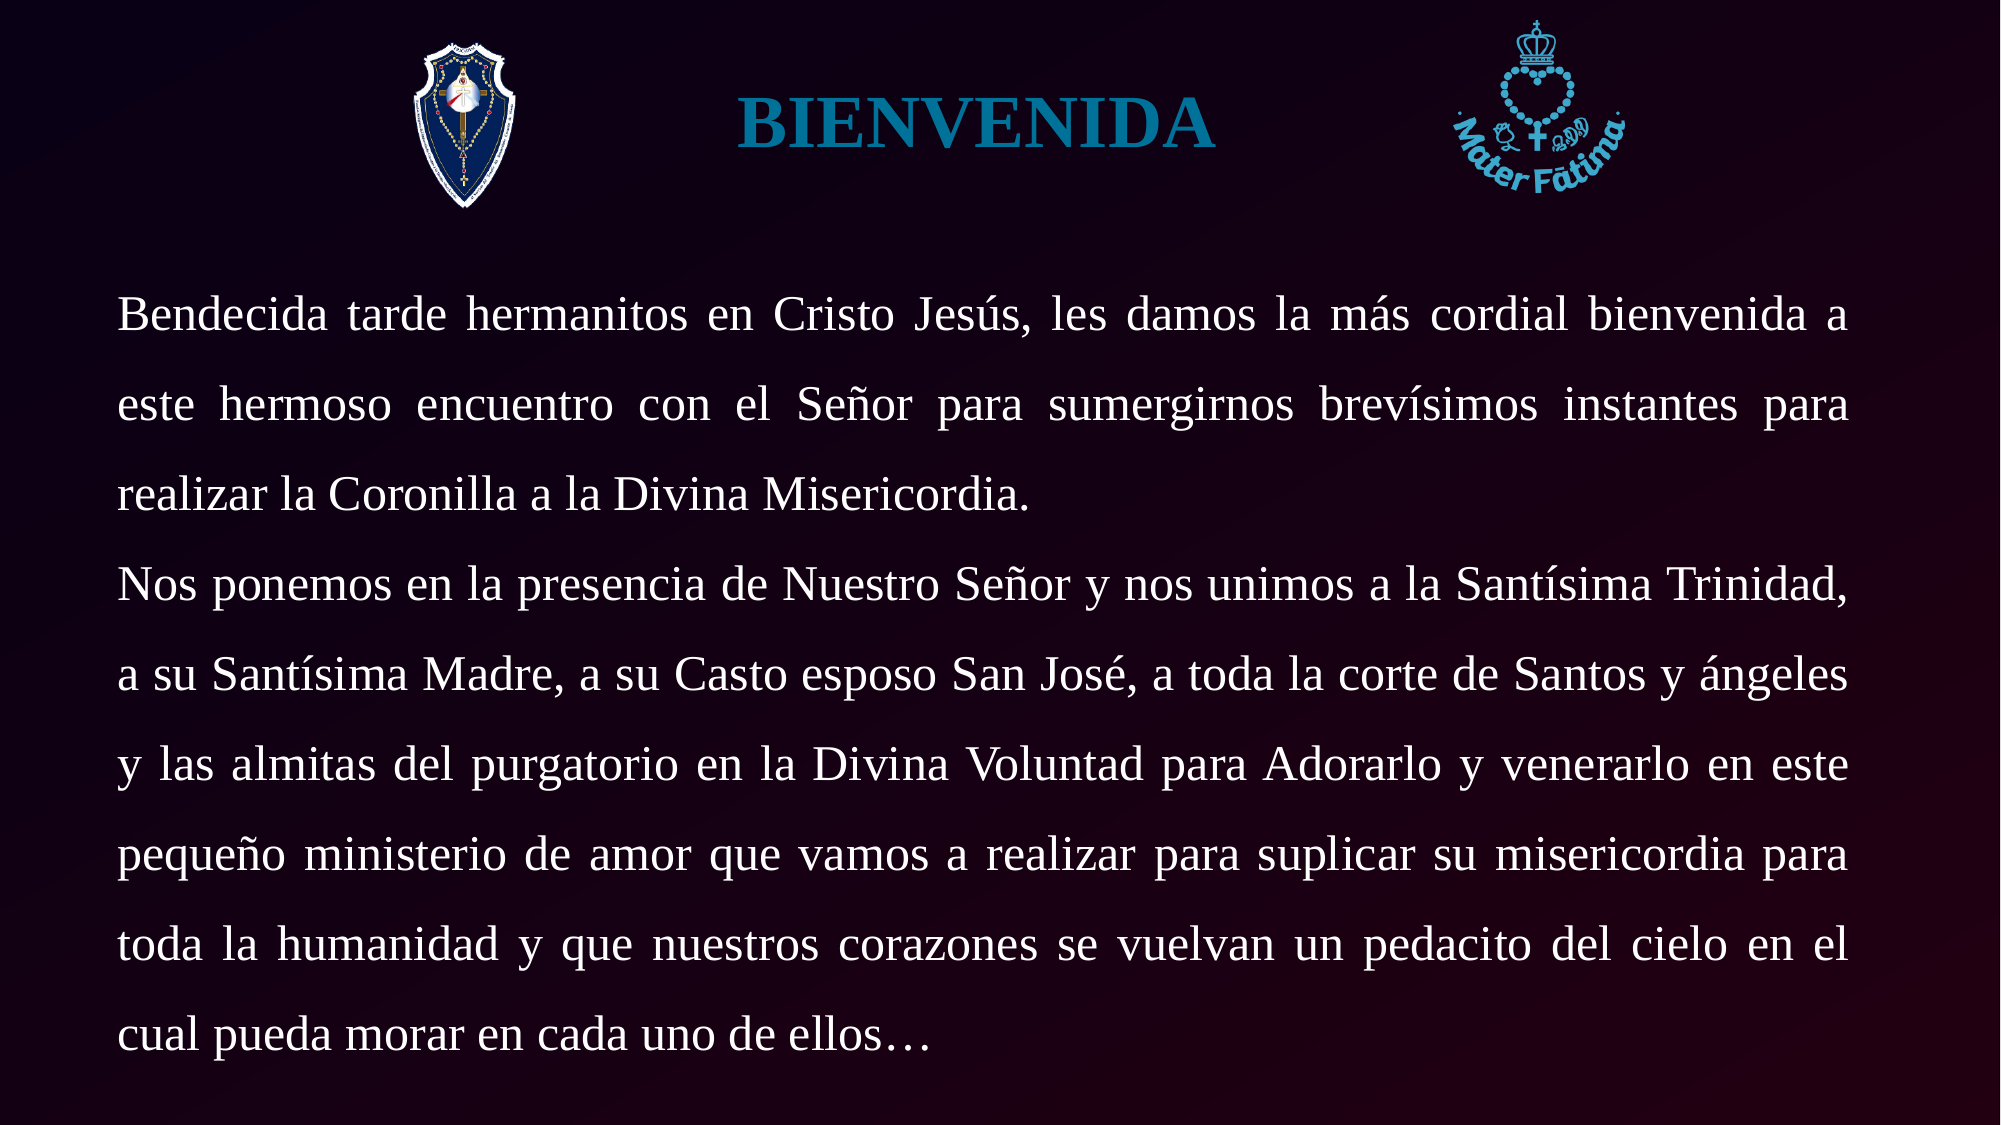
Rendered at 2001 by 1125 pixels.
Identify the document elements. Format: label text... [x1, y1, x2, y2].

text_box Bendecida tarde hermanitos en Cristo Jesús, les damos la más cordial bienvenida a este hermoso encuentro con el Señor para sumergirnos brevísimos instantes para realizar la Coronilla a la Divina Misericordia. Nos ponemos en la presencia de Nuestro Señor y nos unimos a la Santísima Trinidad, a su Santísima Madre, a su Casto esposo San José, a toda la corte de Santos y ángeles y las almitas del purgatorio en la Divina Voluntad para Adorarlo y venerarlo en este pequeño ministerio de amor que vamos a realizar para suplicar su misericordia para toda la humanidad y que nuestros corazones se vuelvan un pedacito del cielo en el cual pueda morar en cada uno de ellos… [102, 192, 1866, 1068]
text_box BIENVENIDA [722, 64, 1247, 170]
picture [0, 0, 2001, 1125]
